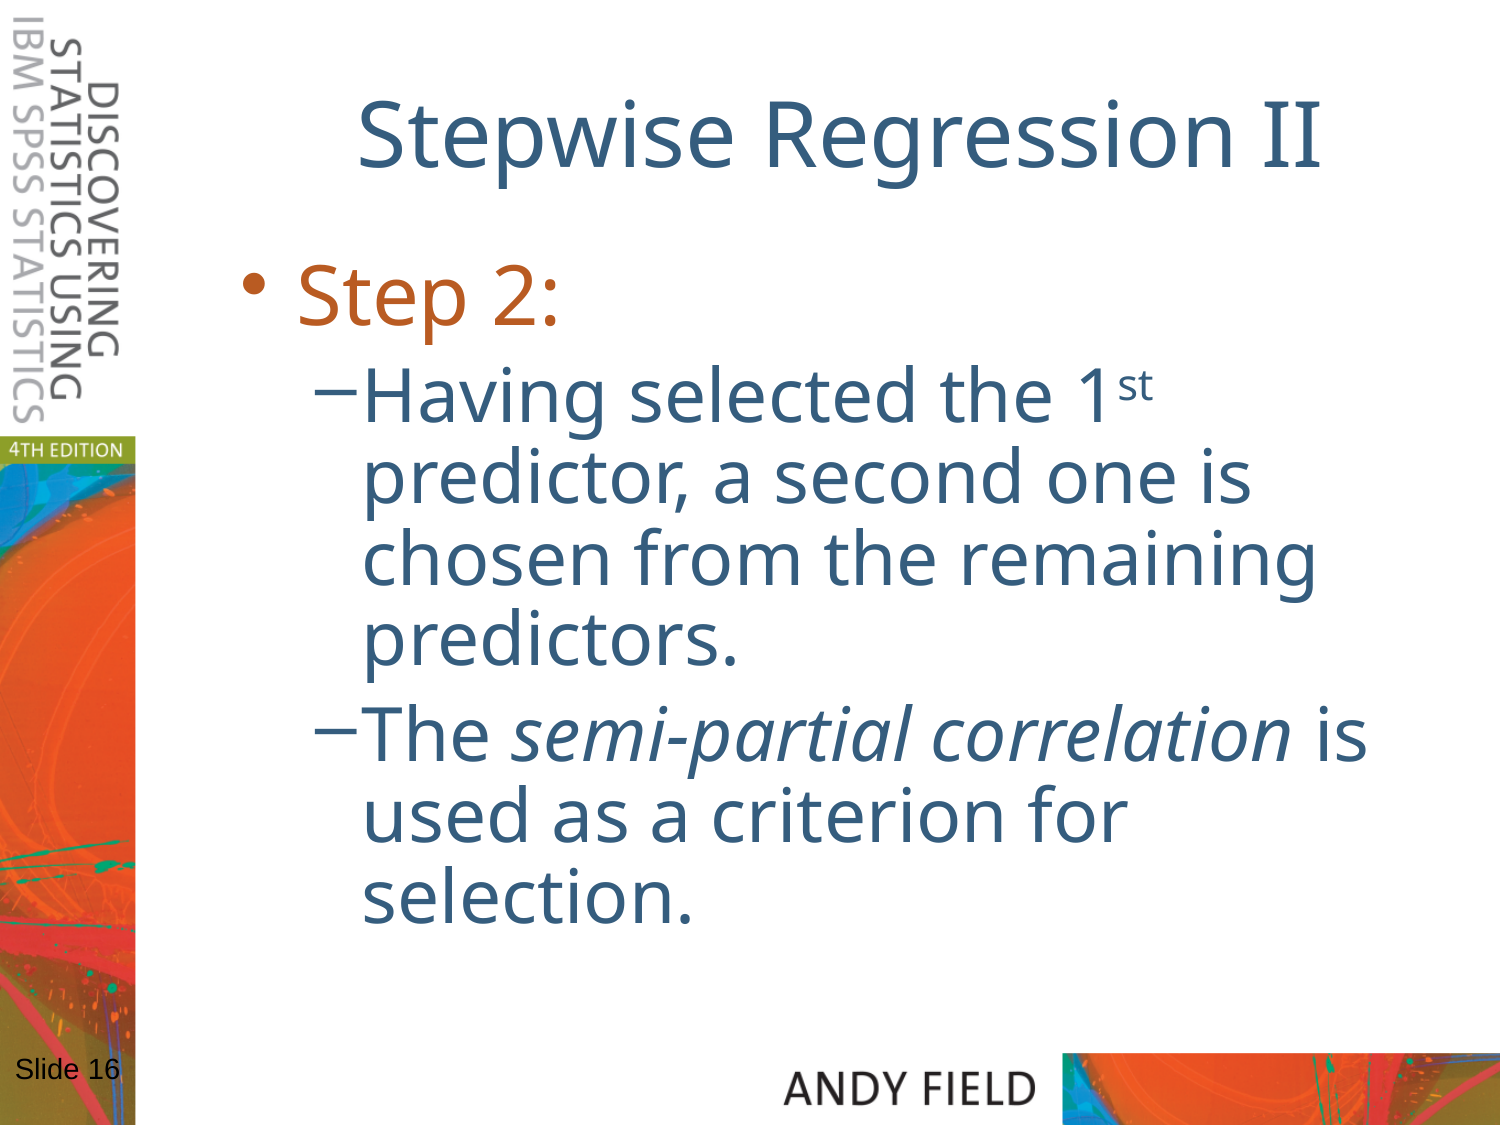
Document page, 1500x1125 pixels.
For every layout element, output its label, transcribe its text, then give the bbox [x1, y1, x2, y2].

title Stepwise Regression II [218, 37, 1463, 225]
list Step 2: Having selected the 1st predictor, a second one is chosen from the remaining predictors. The semi-partial correlation is used as a criterion for selection. [225, 245, 1453, 912]
slide_number Slide 16 [0, 1042, 141, 1103]
